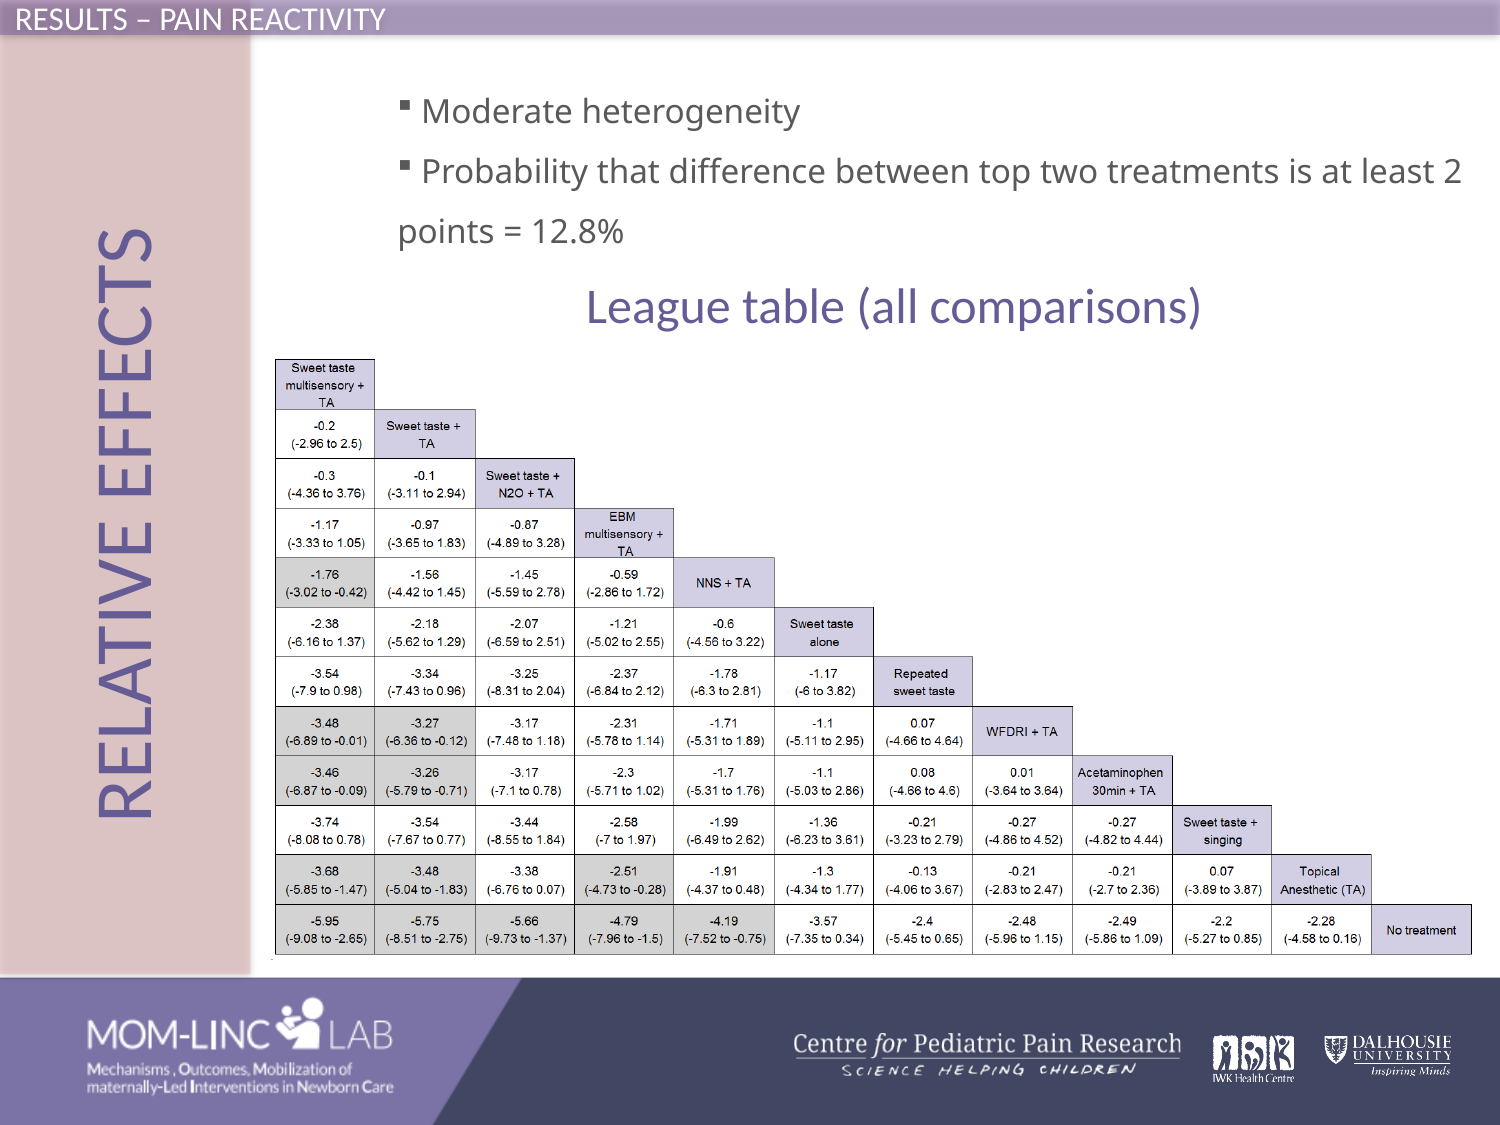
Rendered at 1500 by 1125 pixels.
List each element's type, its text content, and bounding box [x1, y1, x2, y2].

text_box RELATIVE EFFECTS [24, 131, 213, 921]
text_box RESULTS – PAIN REACTIVITY [0, 0, 1500, 36]
text_box Moderate heterogeneity Probability that difference between top two treatments is at least 2 points = 12.8% [382, 62, 1481, 258]
title League table (all comparisons) [395, 223, 1394, 354]
picture [271, 355, 1475, 961]
text_box [0, 45, 251, 975]
